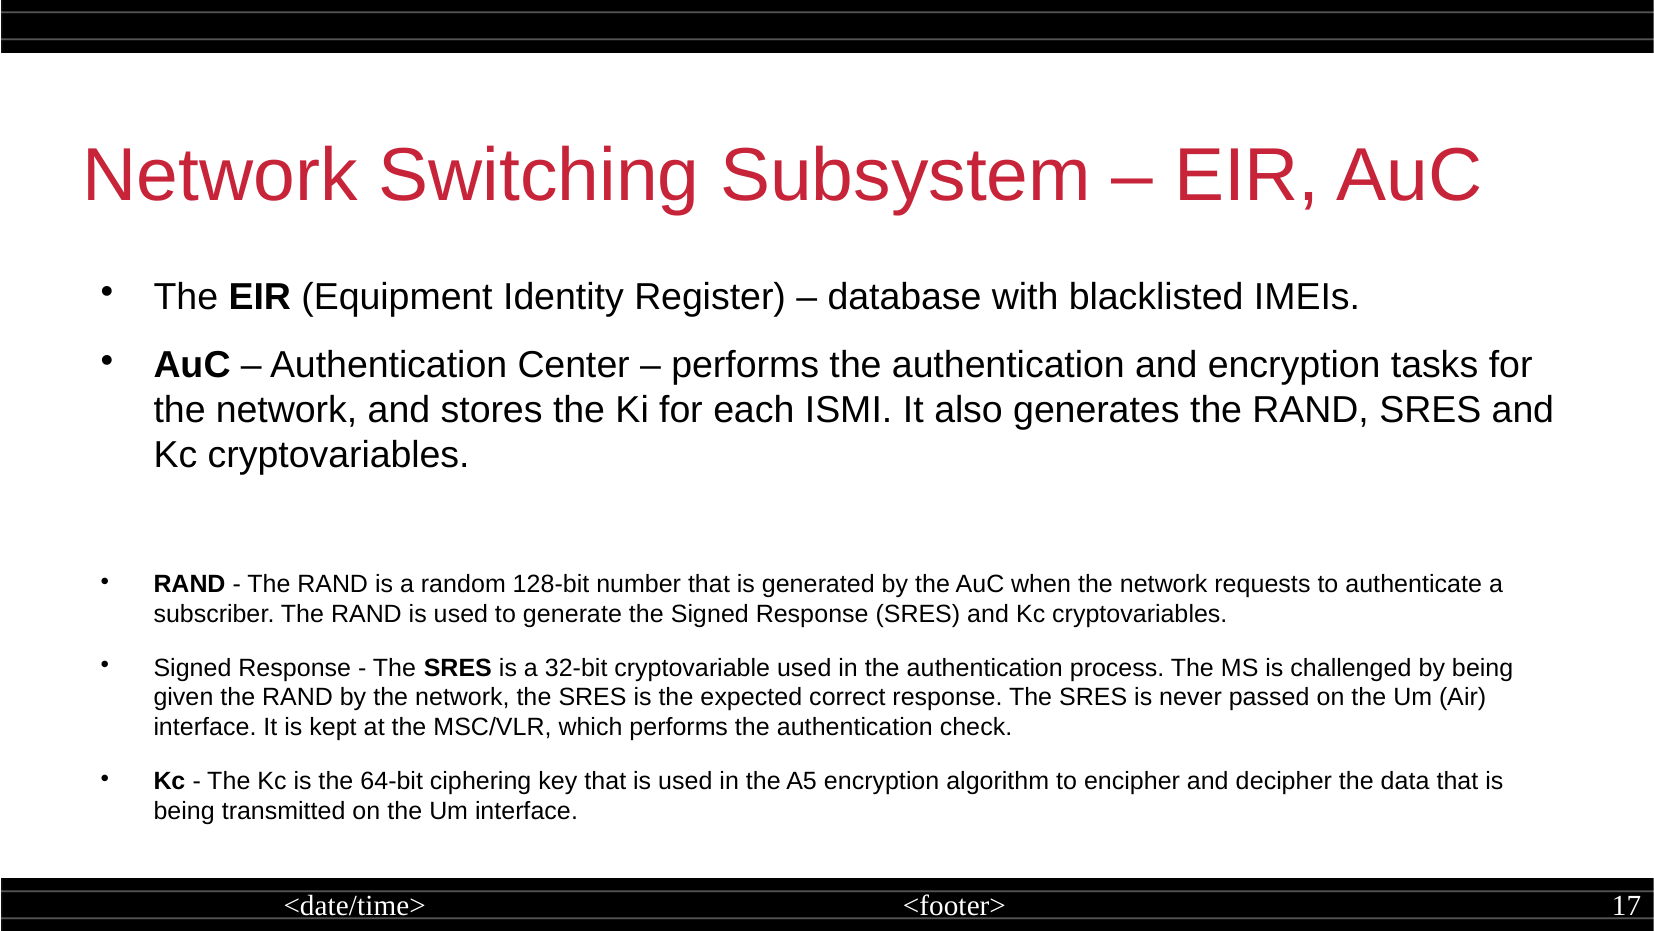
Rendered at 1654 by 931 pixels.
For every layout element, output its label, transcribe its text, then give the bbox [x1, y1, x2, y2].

picture [1, 878, 1654, 931]
text_box The EIR (Equipment Identity Register) – database with blacklisted IMEIs. AuC – Authentication Center – performs the authentication and encryption tasks for the network, and stores the Ki for each ISMI. It also generates the RAND, SRES and Kc cryptovariables. RAND - The RAND is a random 128-bit number that is generated by the AuC when the network requests to authenticate a subscriber. The RAND is used to generate the Signed Response (SRES) and Kc cryptovariables. Signed Response - The SRES is a 32-bit cryptovariable used in the authentication process. The MS is challenged by being given the RAND by the network, the SRES is the expected correct response. The SRES is never passed on the Um (Air) interface. It is kept at the MSC/VLR, which performs the authentication check. Kc - The Kc is the 64-bit ciphering key that is used in the A5 encryption algorithm to encipher and decipher the data that is being transmitted on the Um interface. [82, 271, 1571, 851]
picture [1, 0, 1654, 53]
text_box Network Switching Subsystem – EIR, AuC [82, 92, 1571, 248]
